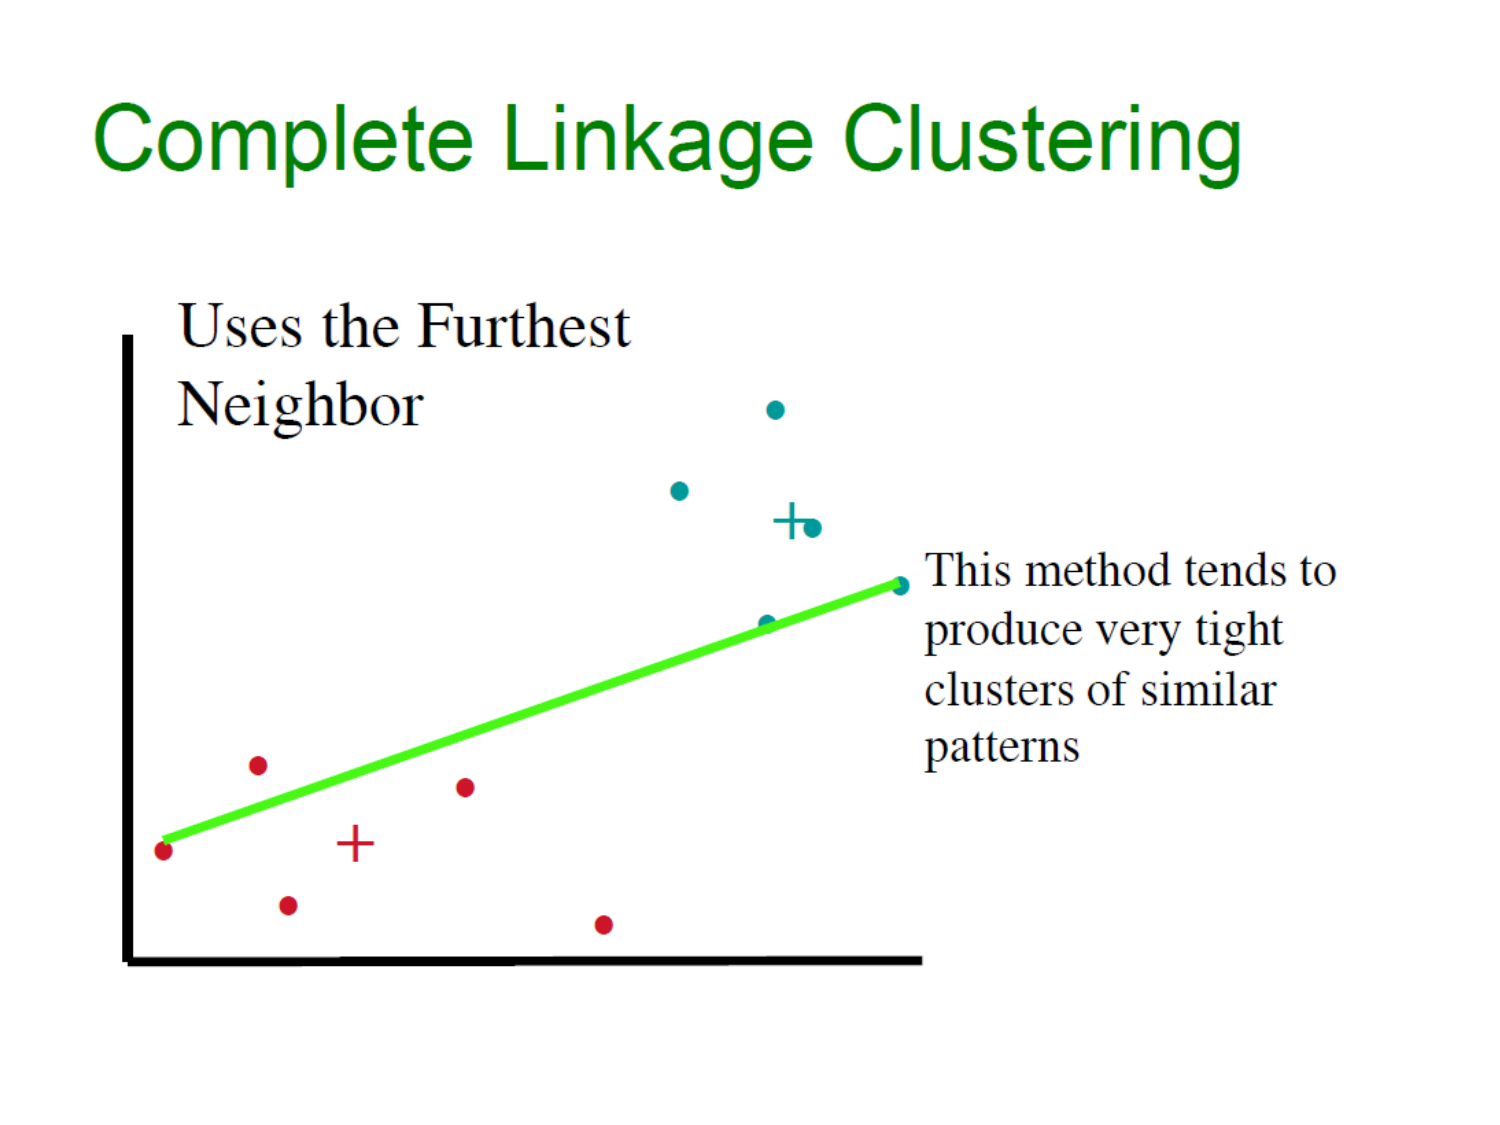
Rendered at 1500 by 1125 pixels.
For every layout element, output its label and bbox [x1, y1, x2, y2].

picture [62, 74, 1398, 1035]
